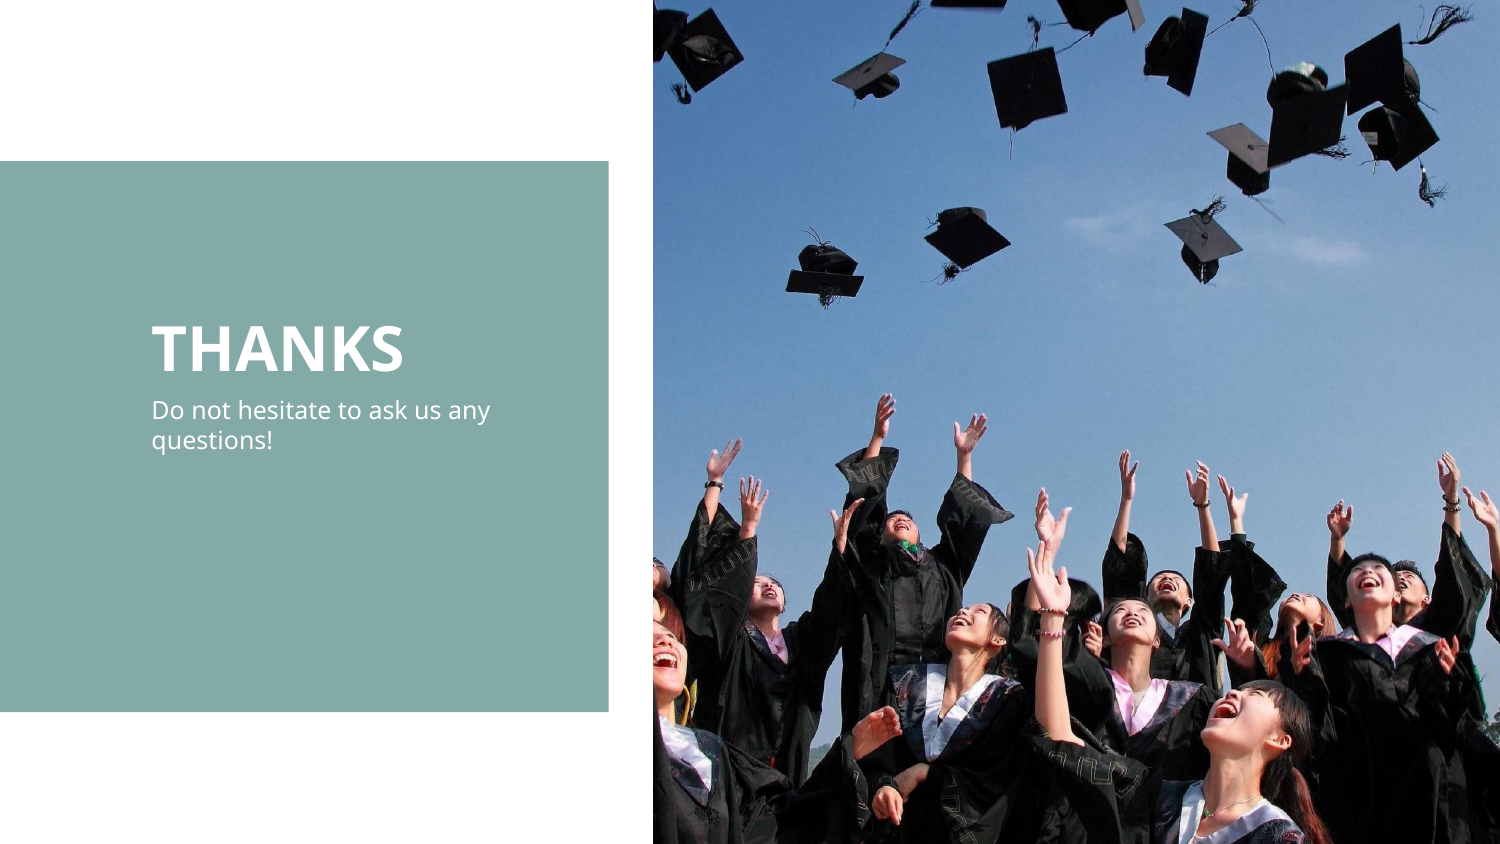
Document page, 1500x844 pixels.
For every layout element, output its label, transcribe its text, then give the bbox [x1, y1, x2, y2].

subtitle Do not hesitate to ask us any questions! [136, 379, 605, 673]
picture [652, 0, 1500, 844]
text_box [0, 161, 609, 713]
title THANKS [136, 61, 565, 399]
